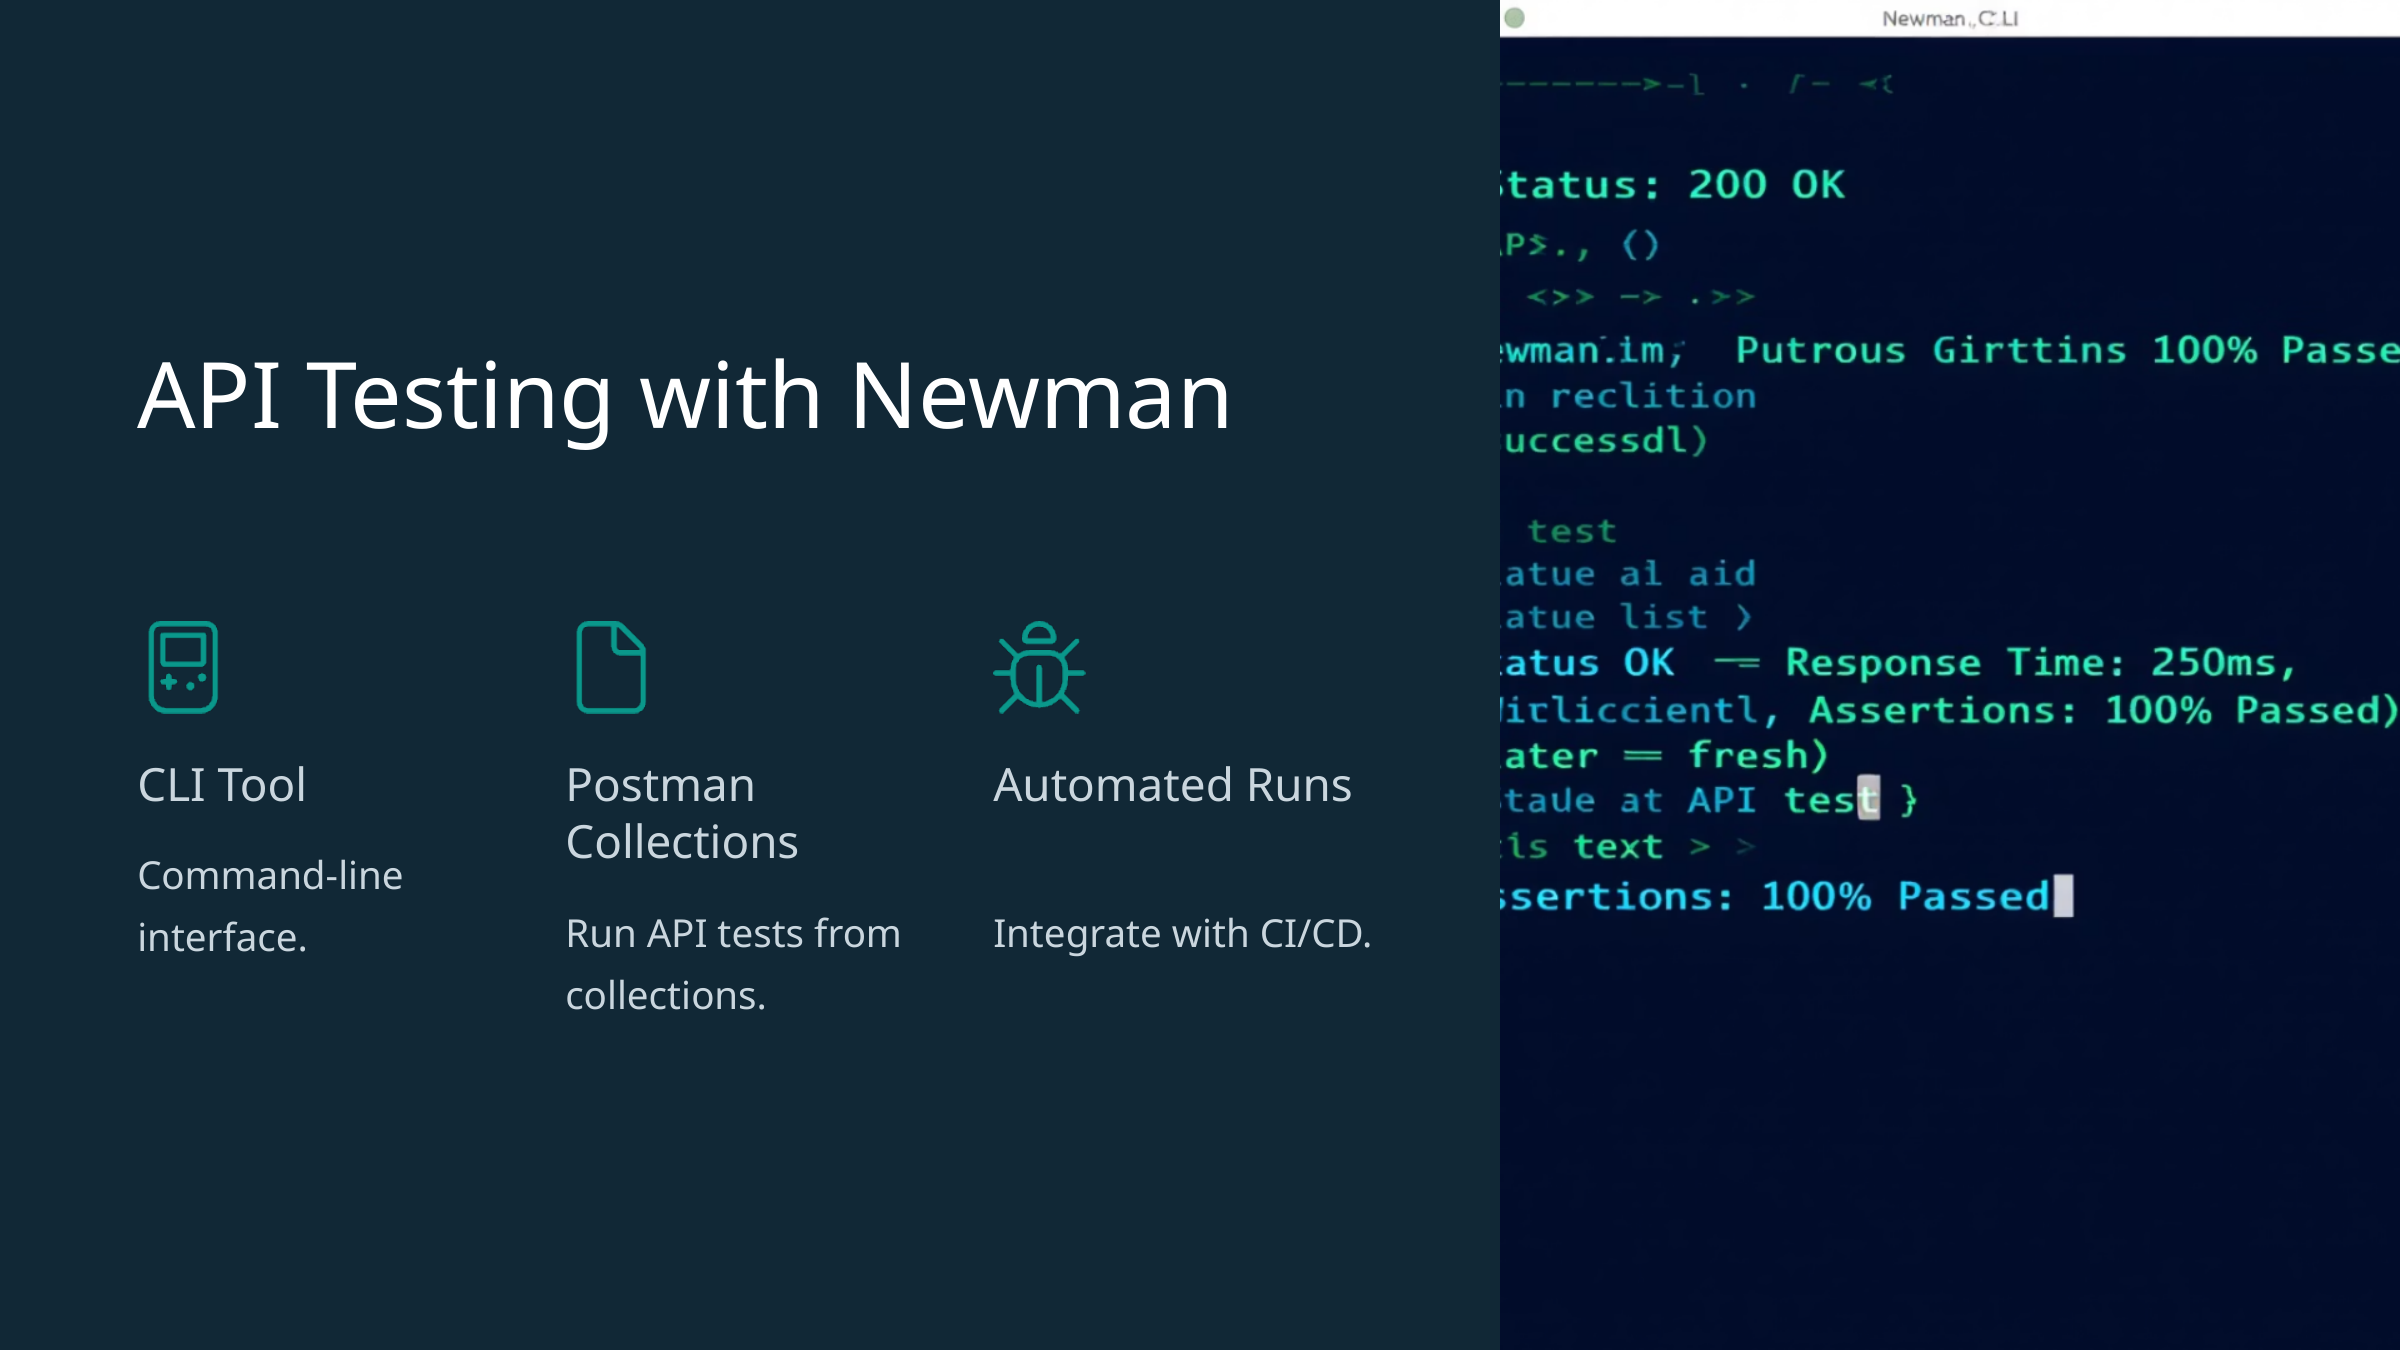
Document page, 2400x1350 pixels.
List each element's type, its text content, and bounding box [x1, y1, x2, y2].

text_box Command-line interface. [137, 834, 507, 961]
picture [137, 621, 230, 714]
picture [993, 621, 1086, 715]
picture [1499, 0, 2400, 1350]
text_box CLI Tool [137, 753, 507, 812]
text_box API Testing with Newman [137, 331, 1363, 563]
picture [565, 621, 658, 714]
text_box Postman Collections [565, 753, 935, 869]
text_box Run API tests from collections. [565, 892, 935, 1018]
text_box Automated Runs [993, 753, 1363, 869]
text_box Integrate with CI/CD. [993, 892, 1363, 956]
